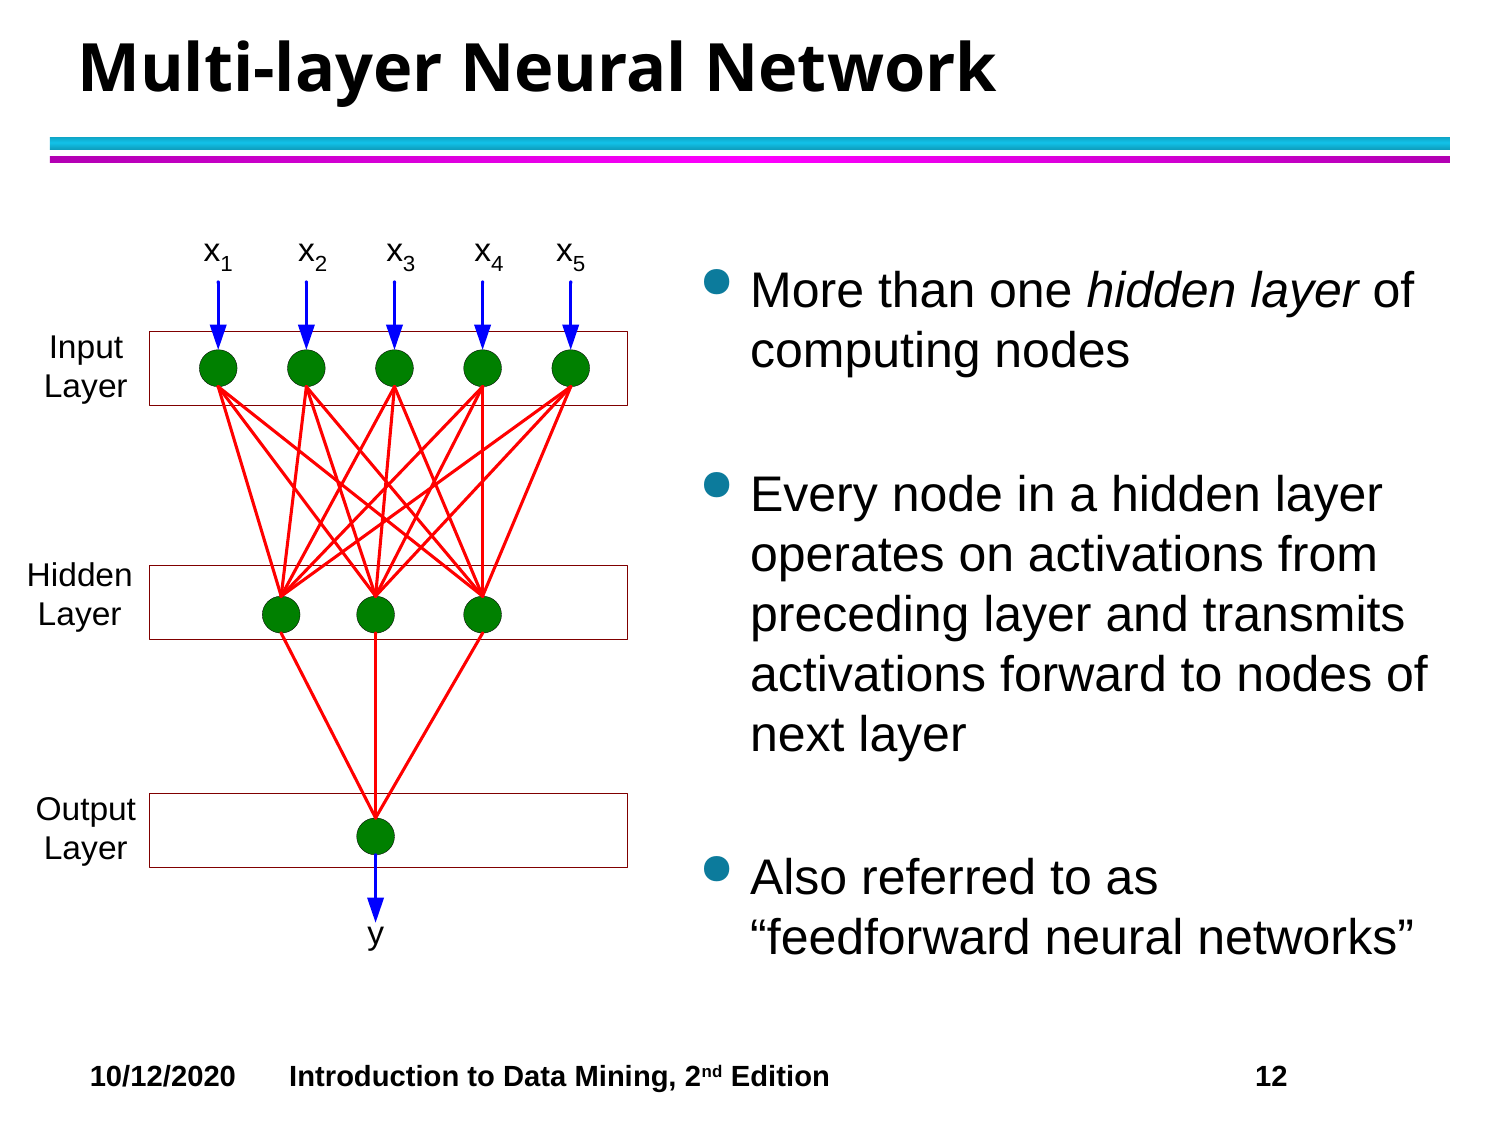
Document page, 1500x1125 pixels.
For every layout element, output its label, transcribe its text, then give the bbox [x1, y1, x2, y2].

text_box More than one hidden layer of computing nodes Every node in a hidden layer operates on activations from preceding layer and transmits activations forward to nodes of next layer Also referred to as “feedforward neural networks” [687, 249, 1463, 1100]
text_box Multi-layer Neural Network [62, 24, 1421, 113]
picture [24, 224, 630, 957]
